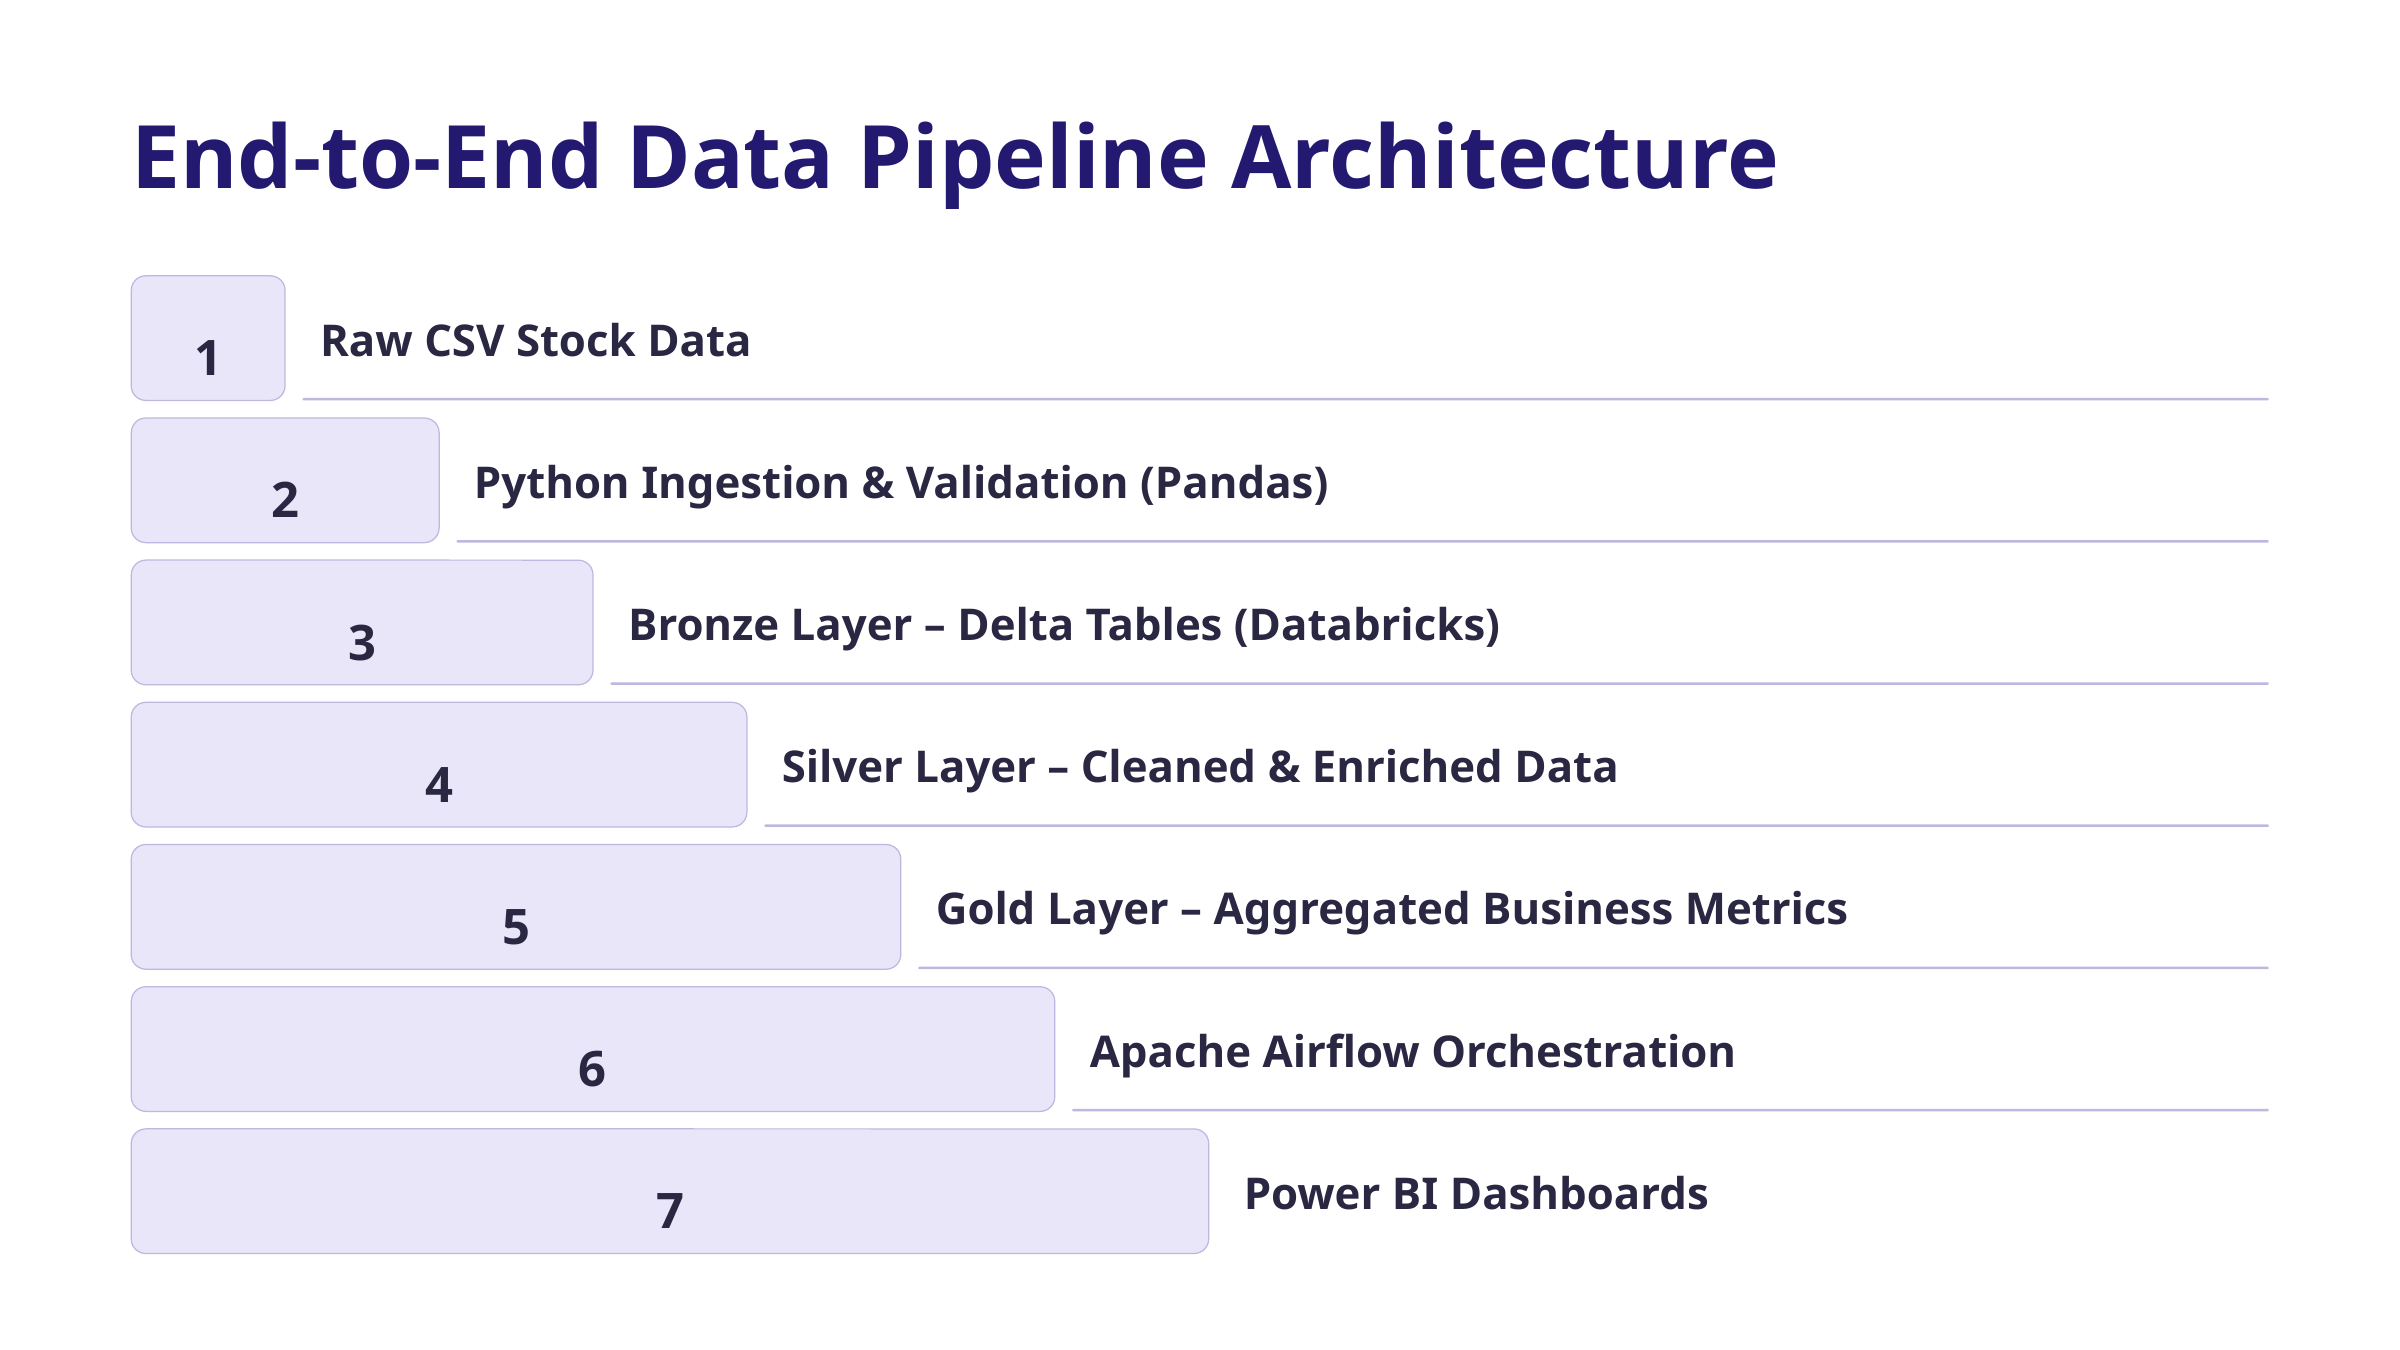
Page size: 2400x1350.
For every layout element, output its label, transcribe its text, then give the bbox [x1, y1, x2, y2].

text_box Apache Airflow Orchestration [1089, 1021, 1709, 1077]
text_box 2 [260, 449, 310, 512]
text_box [131, 844, 901, 970]
text_box [131, 702, 747, 828]
text_box [302, 397, 2269, 401]
text_box 3 [337, 591, 387, 654]
text_box Bronze Layer – Delta Tables (Databricks) [628, 595, 1456, 650]
text_box 5 [491, 876, 541, 938]
text_box [131, 275, 286, 401]
text_box [131, 986, 1055, 1112]
text_box 1 [183, 307, 233, 369]
text_box 7 [645, 1160, 695, 1222]
text_box End-to-End Data Pipeline Architecture [131, 96, 1717, 206]
text_box Python Ingestion & Validation (Pandas) [474, 452, 1264, 508]
text_box Silver Layer – Cleaned & Enriched Data [781, 737, 1576, 792]
text_box [131, 560, 594, 685]
text_box [131, 417, 440, 543]
text_box [1072, 1108, 2269, 1112]
text_box Raw CSV Stock Data [320, 310, 740, 366]
text_box Power BI Dashboards [1243, 1163, 1683, 1219]
text_box [918, 966, 2269, 970]
text_box 4 [414, 733, 464, 796]
text_box Gold Layer – Aggregated Business Metrics [935, 879, 1793, 935]
text_box 6 [568, 1018, 618, 1080]
text_box [131, 1128, 1209, 1254]
